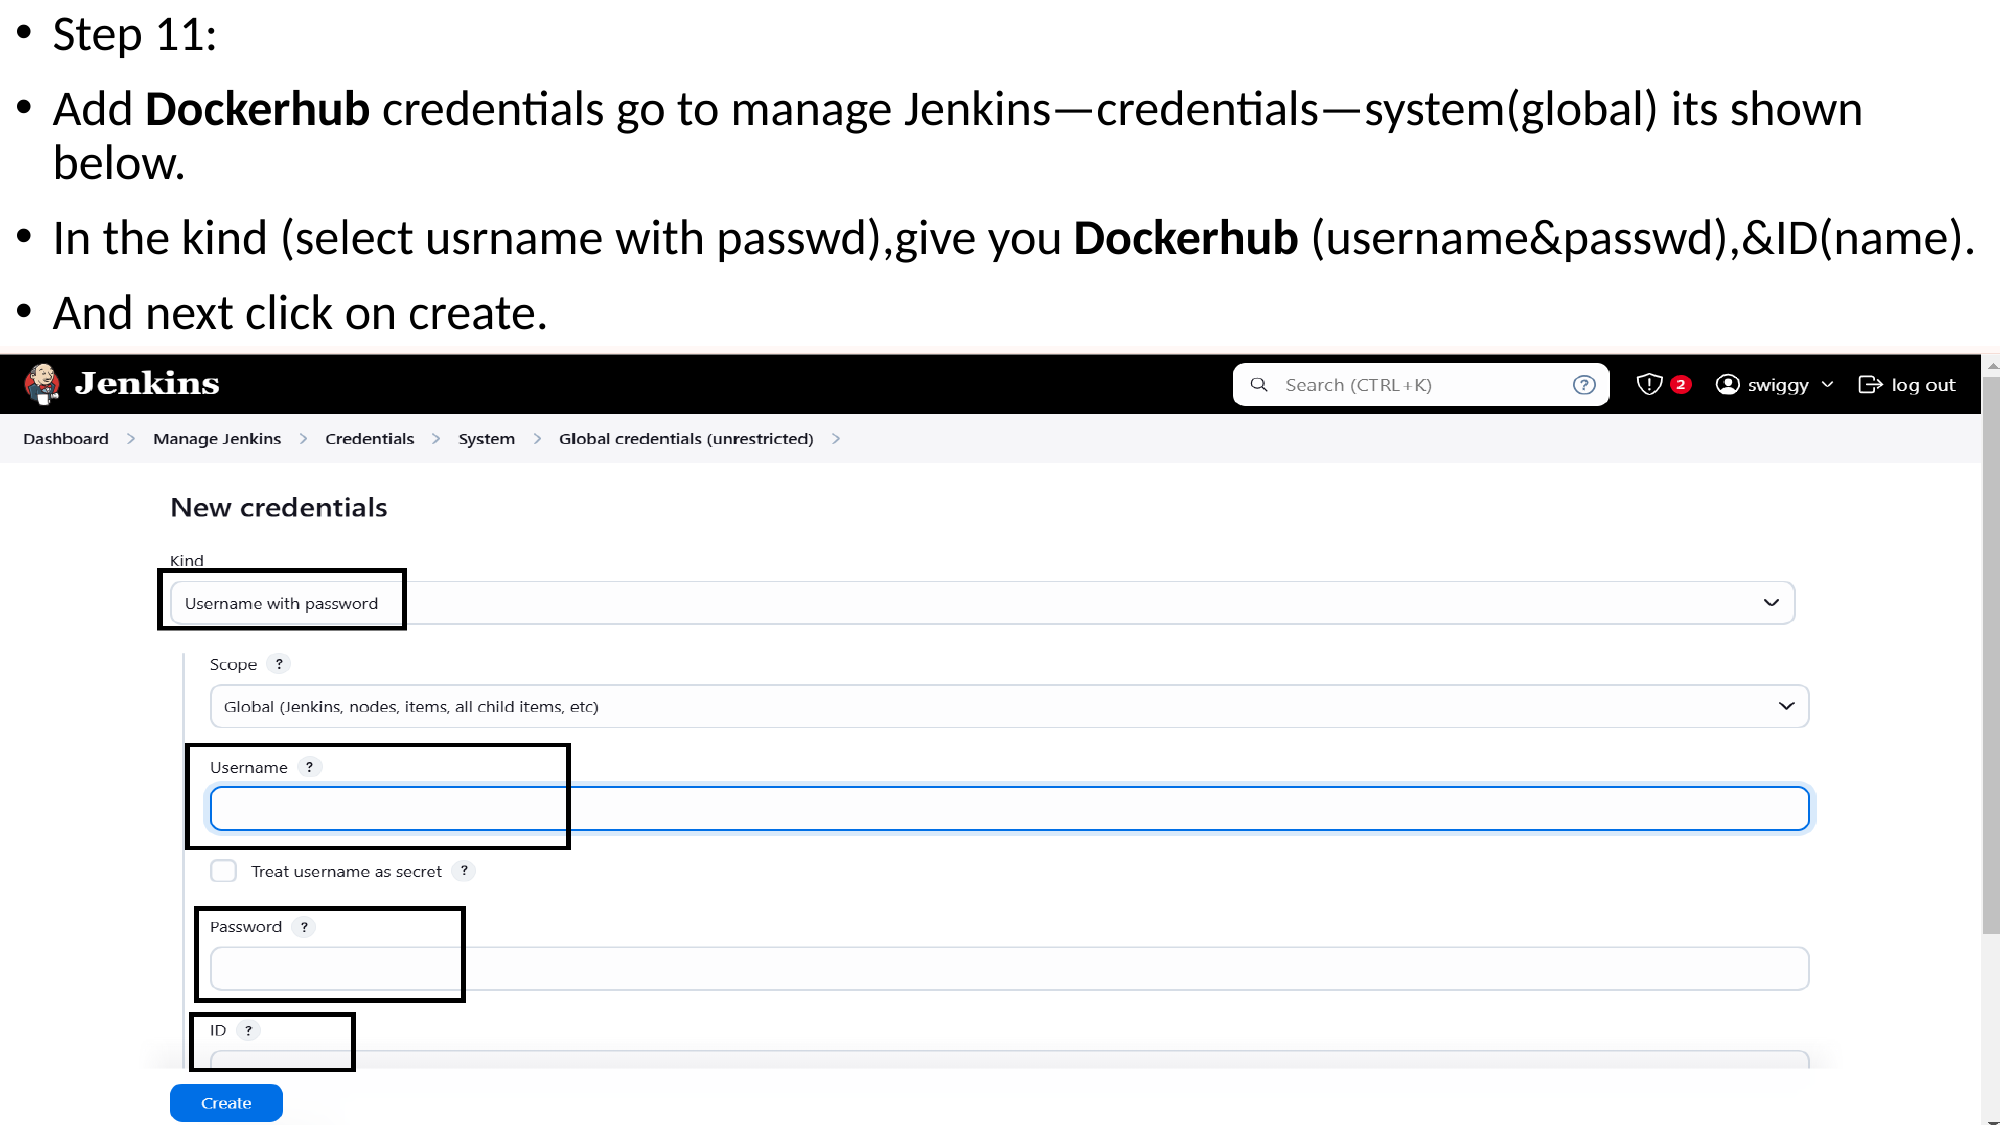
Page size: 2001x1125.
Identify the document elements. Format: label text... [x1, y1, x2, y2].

picture [0, 346, 2000, 1125]
list Step 11: Add Dockerhub credentials go to manage Jenkins—credentials—system(global) its shown below. In the kind (select usrname with passwd),give you Dockerhub (username&passwd),&ID(name). And next click on create. [0, 0, 2000, 346]
